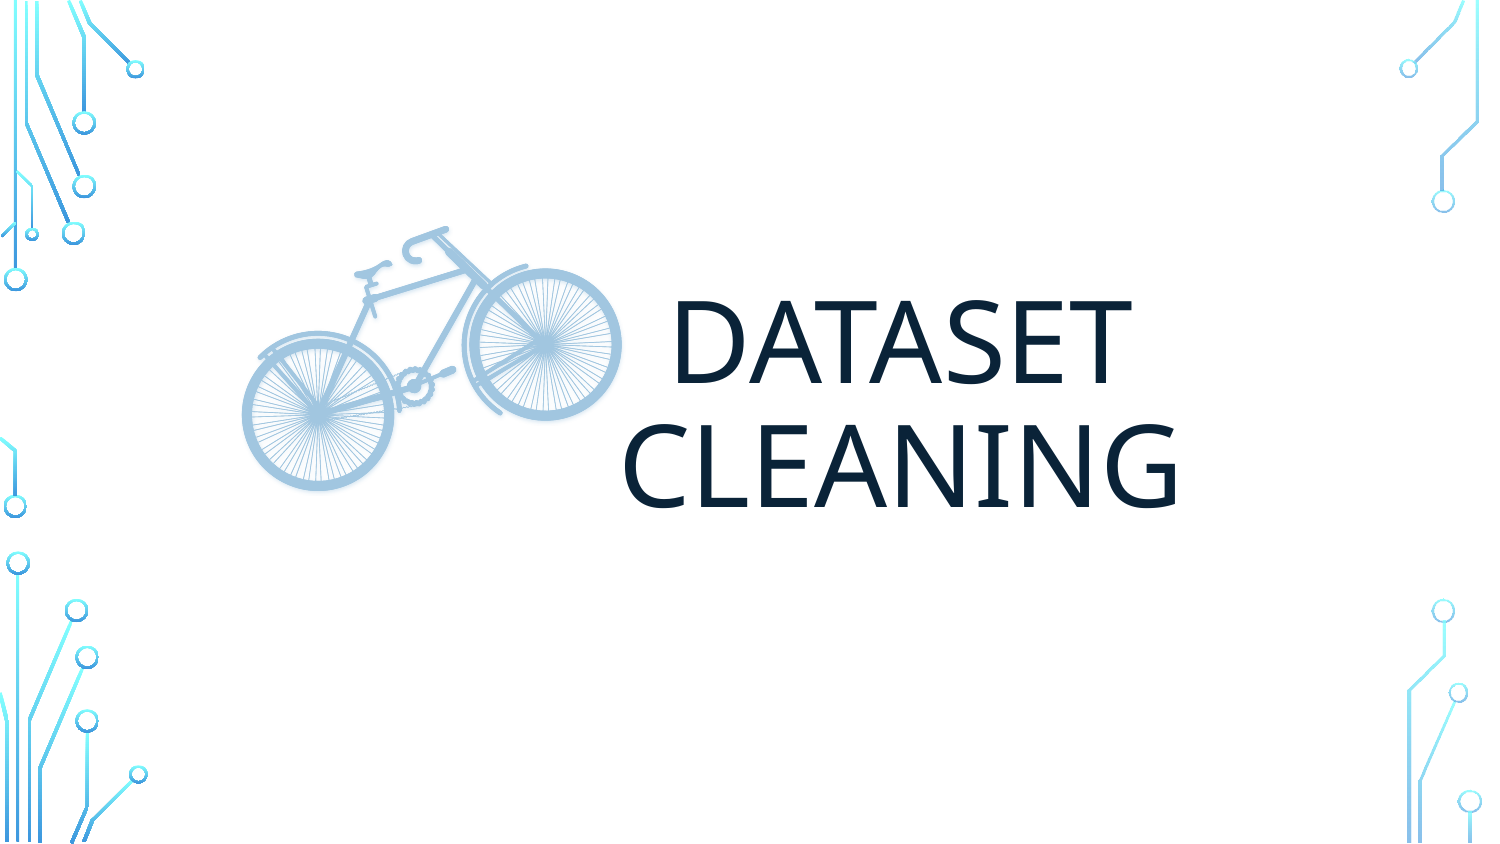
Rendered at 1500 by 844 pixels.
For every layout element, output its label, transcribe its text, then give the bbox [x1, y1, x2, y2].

title Dataset Cleaning [478, 269, 1324, 538]
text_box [215, 205, 642, 501]
